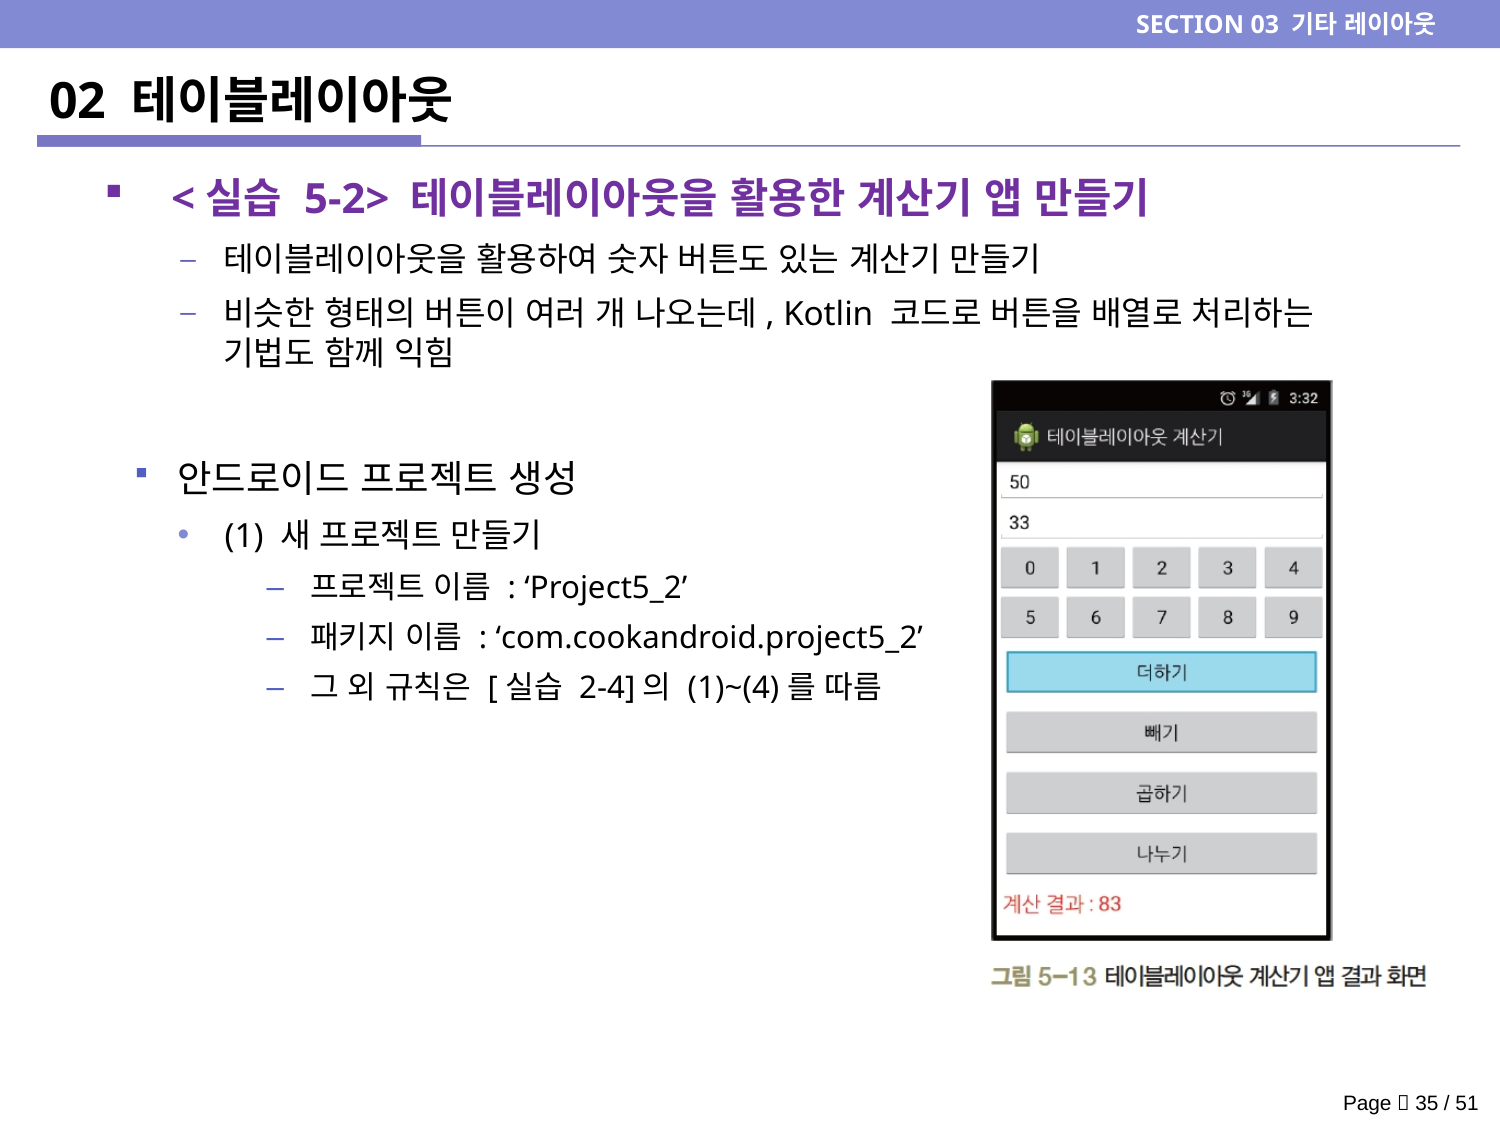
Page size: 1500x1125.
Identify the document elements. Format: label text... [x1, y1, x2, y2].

picture [988, 377, 1428, 991]
title 02 테이블레이아웃 [48, 67, 1448, 132]
text_box SECTION 03 기타 레이아웃 [1121, 1, 1500, 46]
list <실습 5-2> 테이블레이아웃을 활용한 계산기 앱 만들기 테이블레이아웃을 활용하여 숫자 버튼도 있는 계산기 만들기 비슷한 형태의 버튼이 여러 개 나오는데, Kotlin 코드로 버튼을 배열로 처리하는 기법도 함께 익힘 안드로이드 프로젝트 생성 (1) 새 프로젝트 만들기 프로젝트 이름 : ‘Project5_2’ 패키지 이름 : ‘com.cookandroid.project5_2’ 그 외 규칙은 [실습 2-4]의 (1)~(4)를 따름 [104, 171, 1382, 880]
